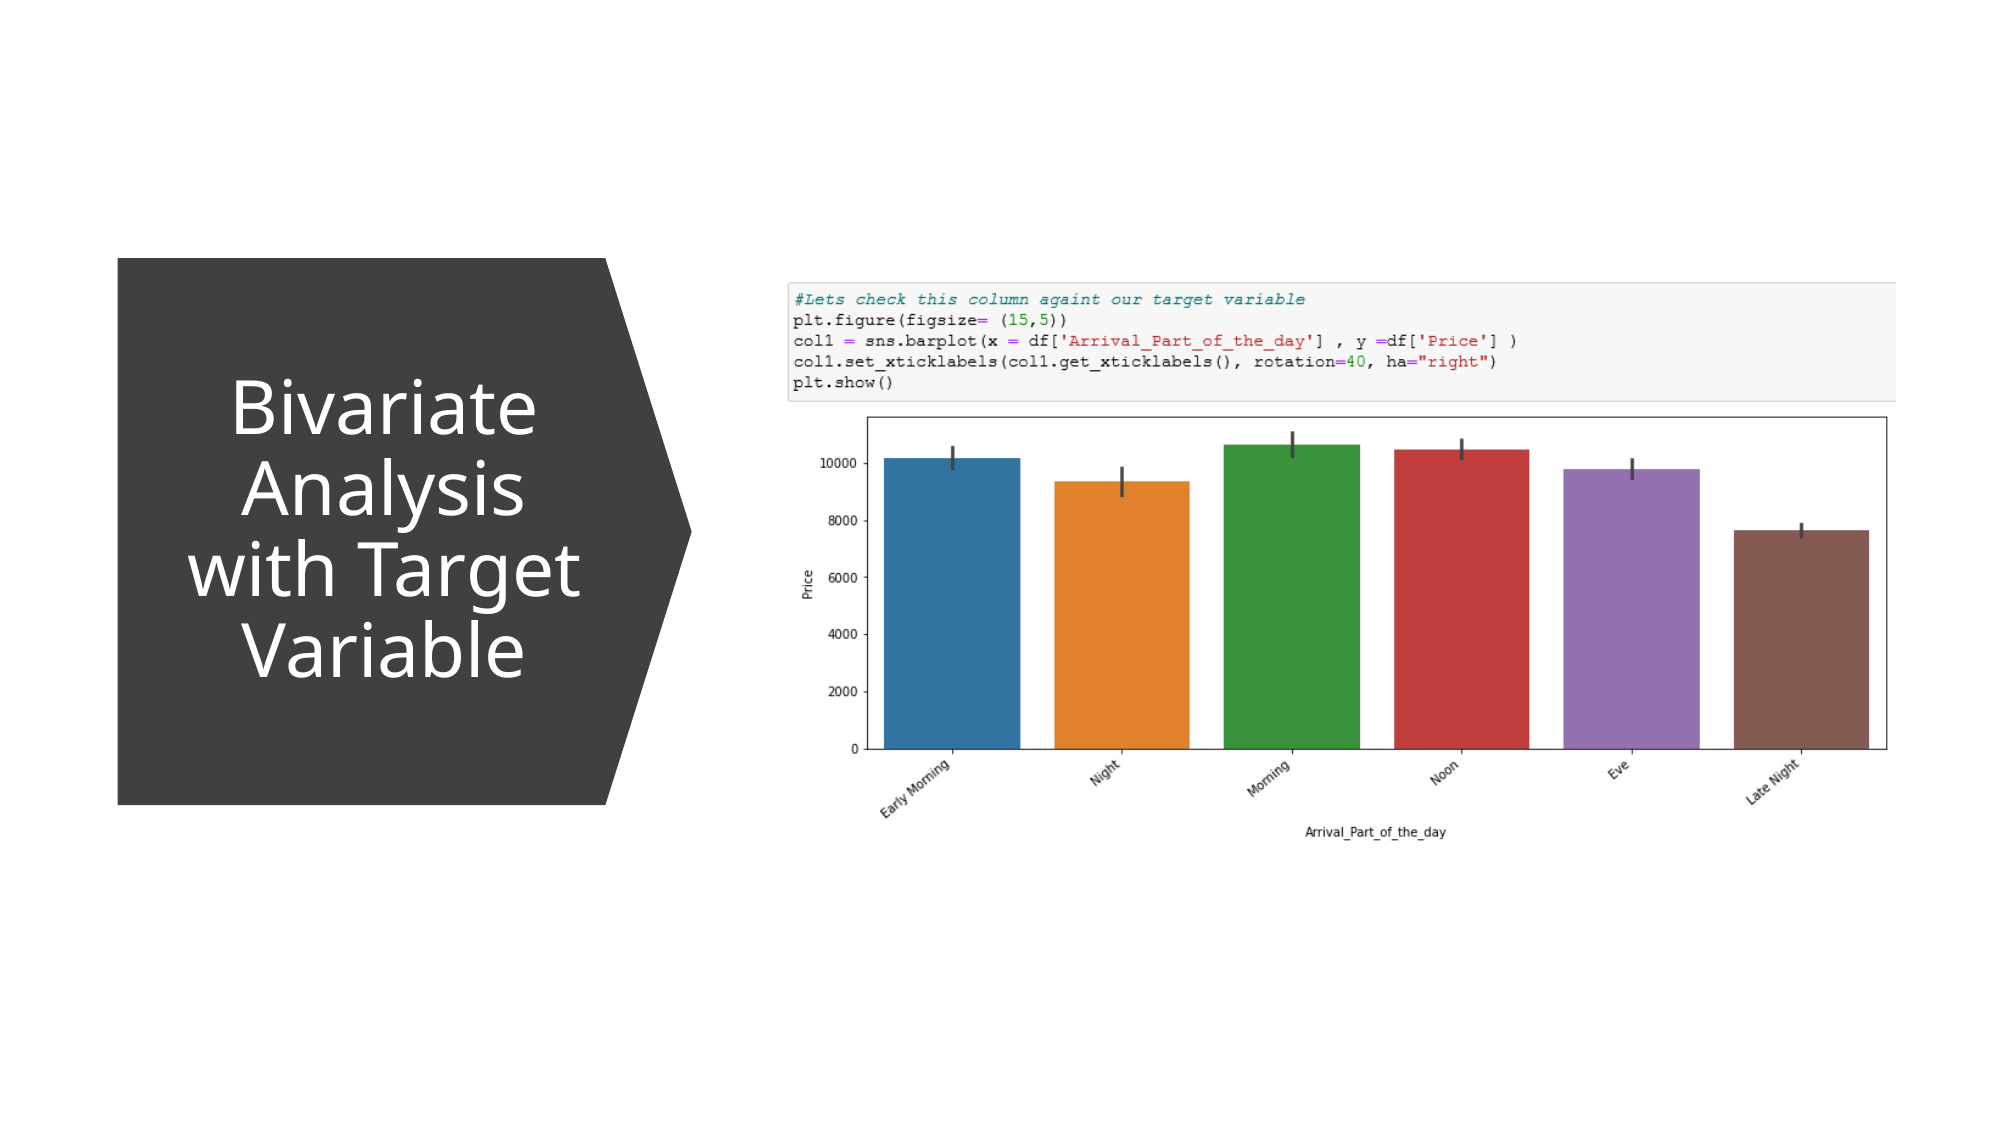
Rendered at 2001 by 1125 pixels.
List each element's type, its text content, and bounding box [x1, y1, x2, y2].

text_box [116, 257, 693, 807]
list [783, 275, 1896, 849]
title Bivariate Analysis with Target Variable [168, 322, 601, 741]
